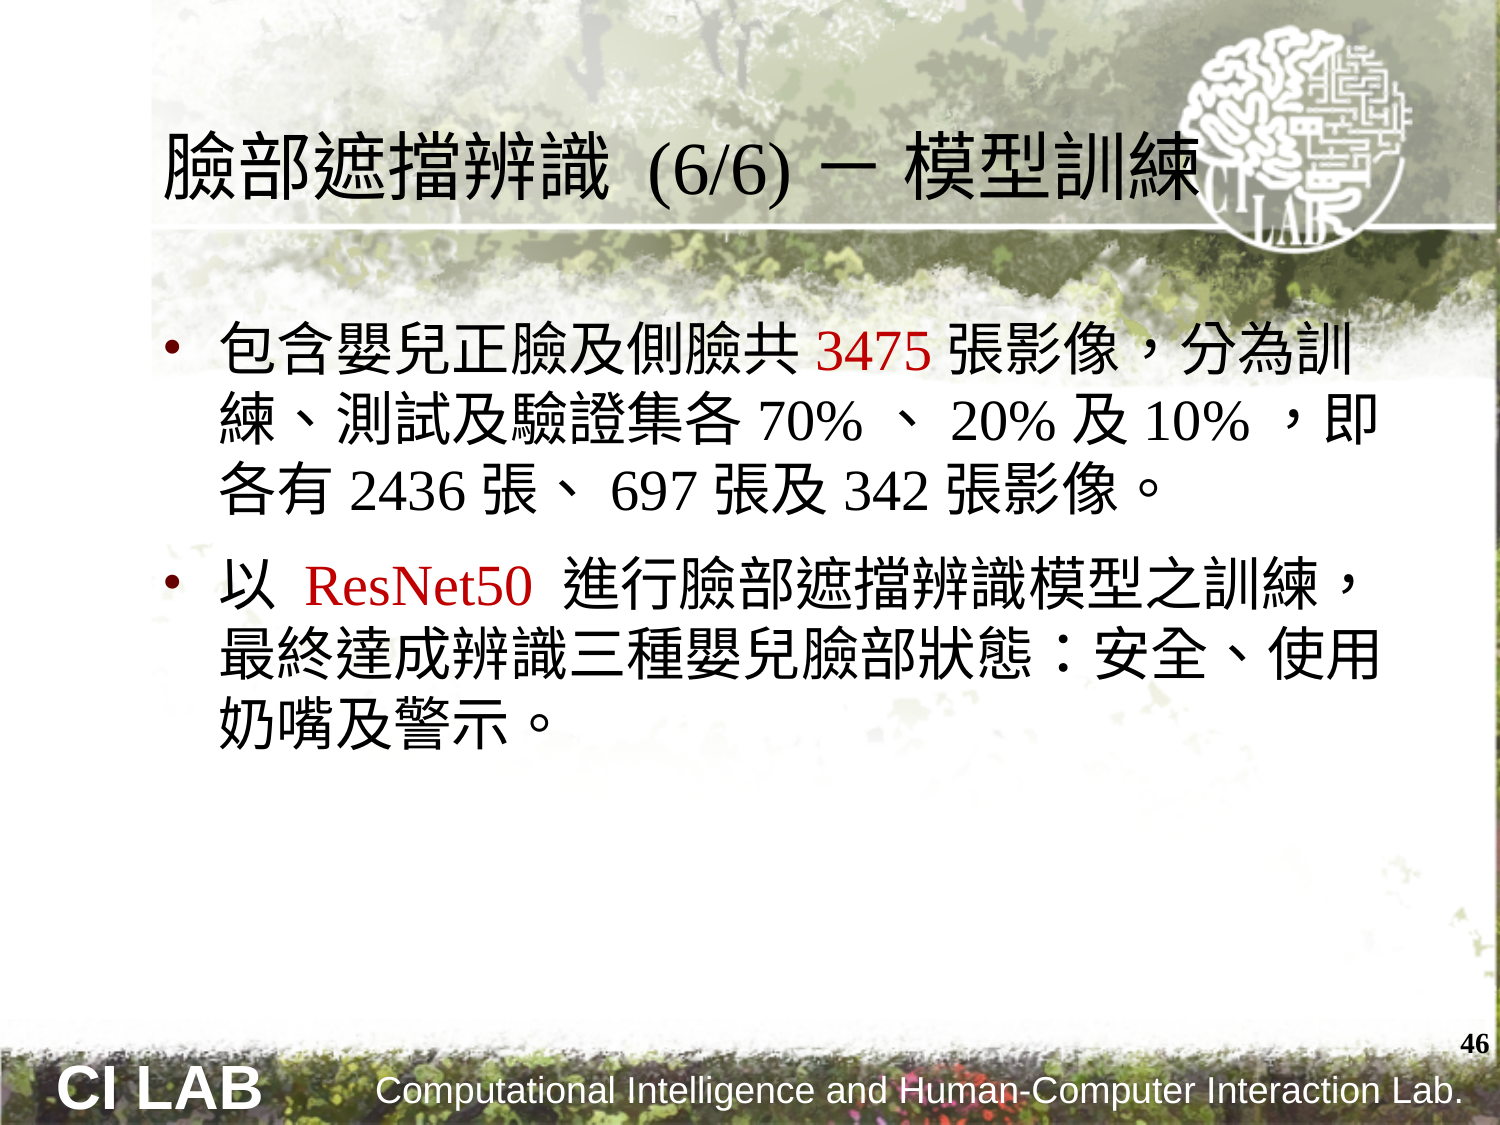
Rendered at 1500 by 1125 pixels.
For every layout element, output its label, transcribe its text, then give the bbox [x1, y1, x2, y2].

text_box 包含嬰兒正臉及側臉共3475張影像，分為訓練、測試及驗證集各70%、20%及10%，即各有2436張、697張及342張影像。 以 ResNet50 進行臉部遮擋辨識模型之訓練，最終達成辨識三種嬰兒臉部狀態：安全、使用奶嘴及警示。 [147, 304, 1410, 961]
picture [0, 0, 1500, 1125]
title 臉部遮擋辨識 (6/6)－ 模型訓練 [147, 31, 1448, 219]
slide_number 46 [1426, 985, 1500, 1067]
